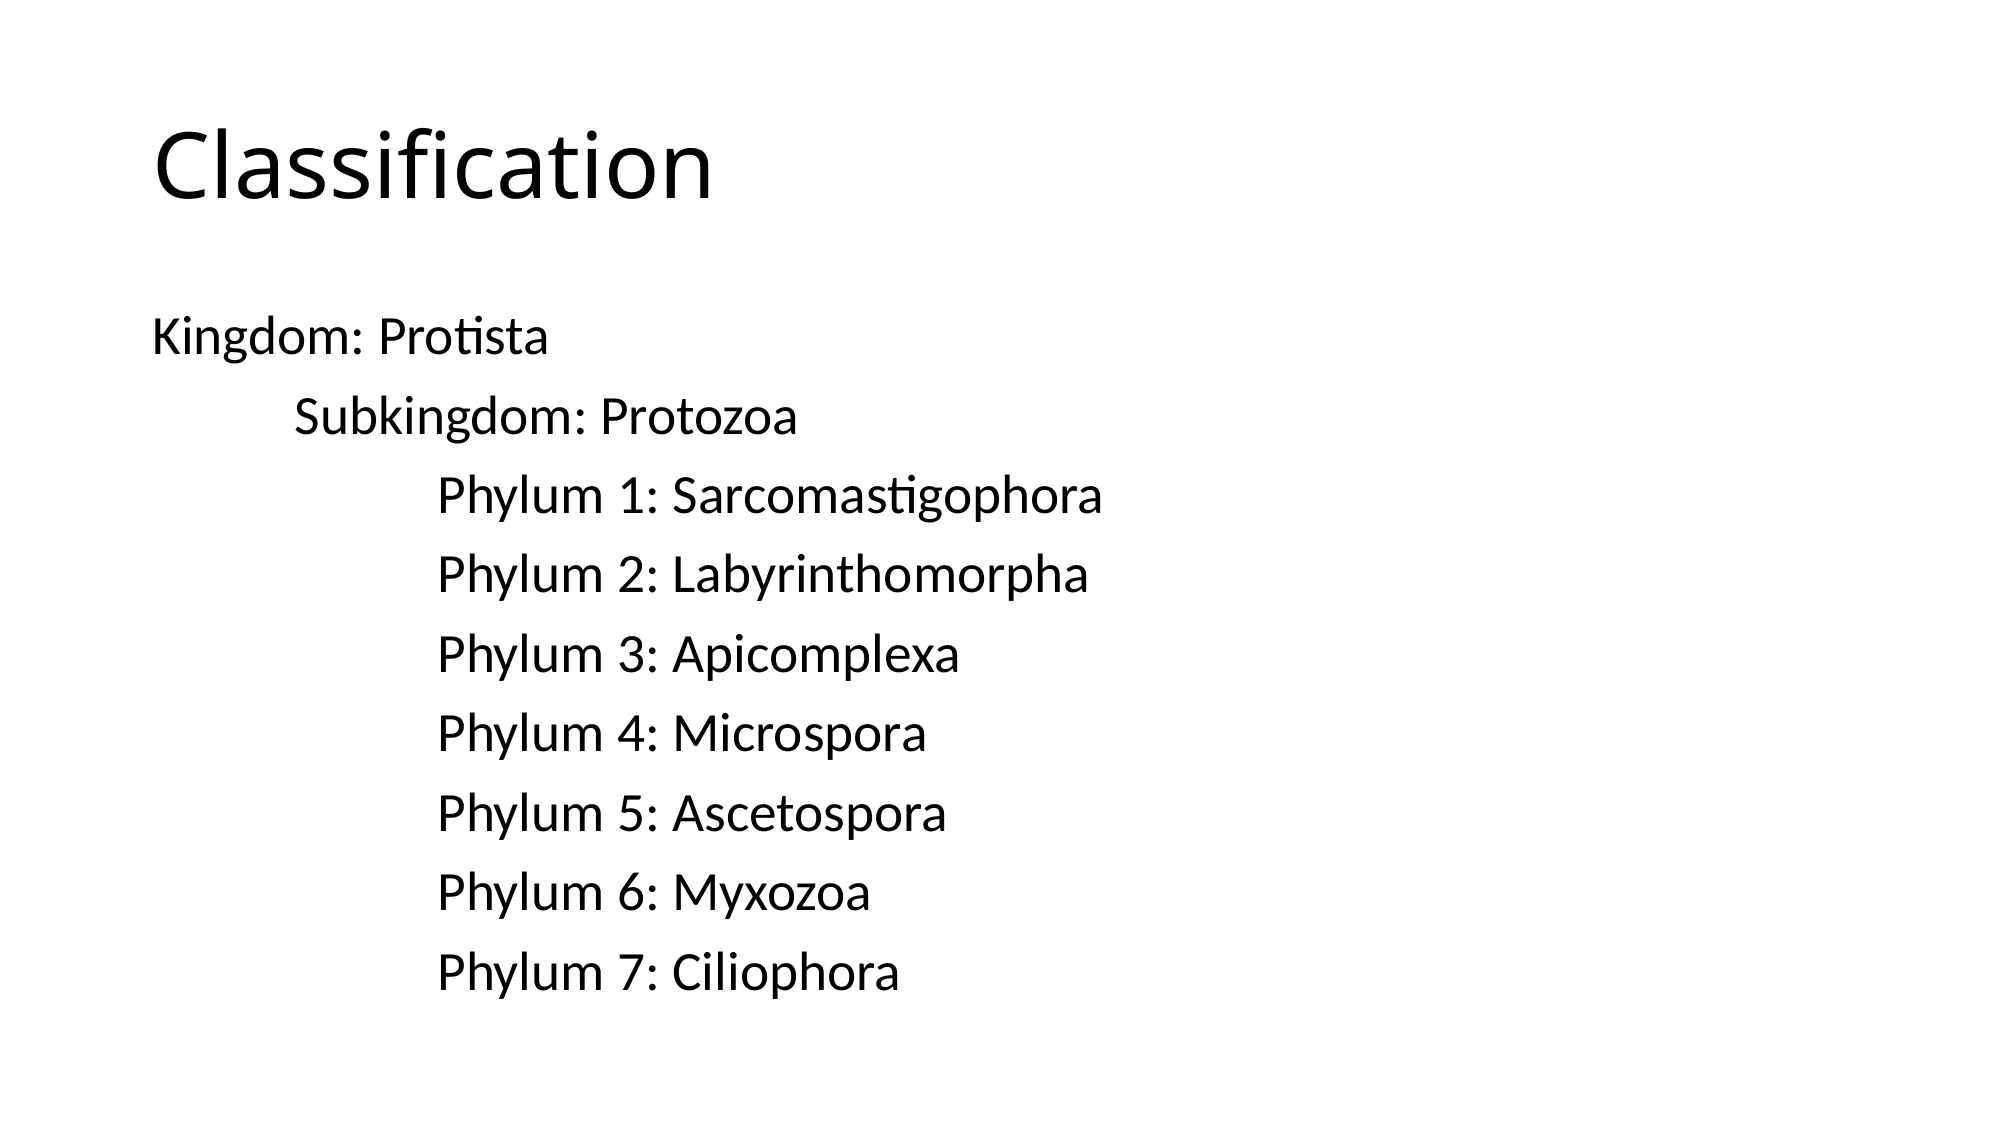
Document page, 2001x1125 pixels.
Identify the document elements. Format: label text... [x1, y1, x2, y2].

title Classification [137, 59, 1863, 278]
list Kingdom: Protista Subkingdom: Protozoa Phylum 1: Sarcomastigophora Phylum 2: Labyrinthomorpha Phylum 3: Apicomplexa Phylum 4: Microspora Phylum 5: Ascetospora Phylum 6: Myxozoa Phylum 7: Ciliophora [137, 299, 1863, 1014]
